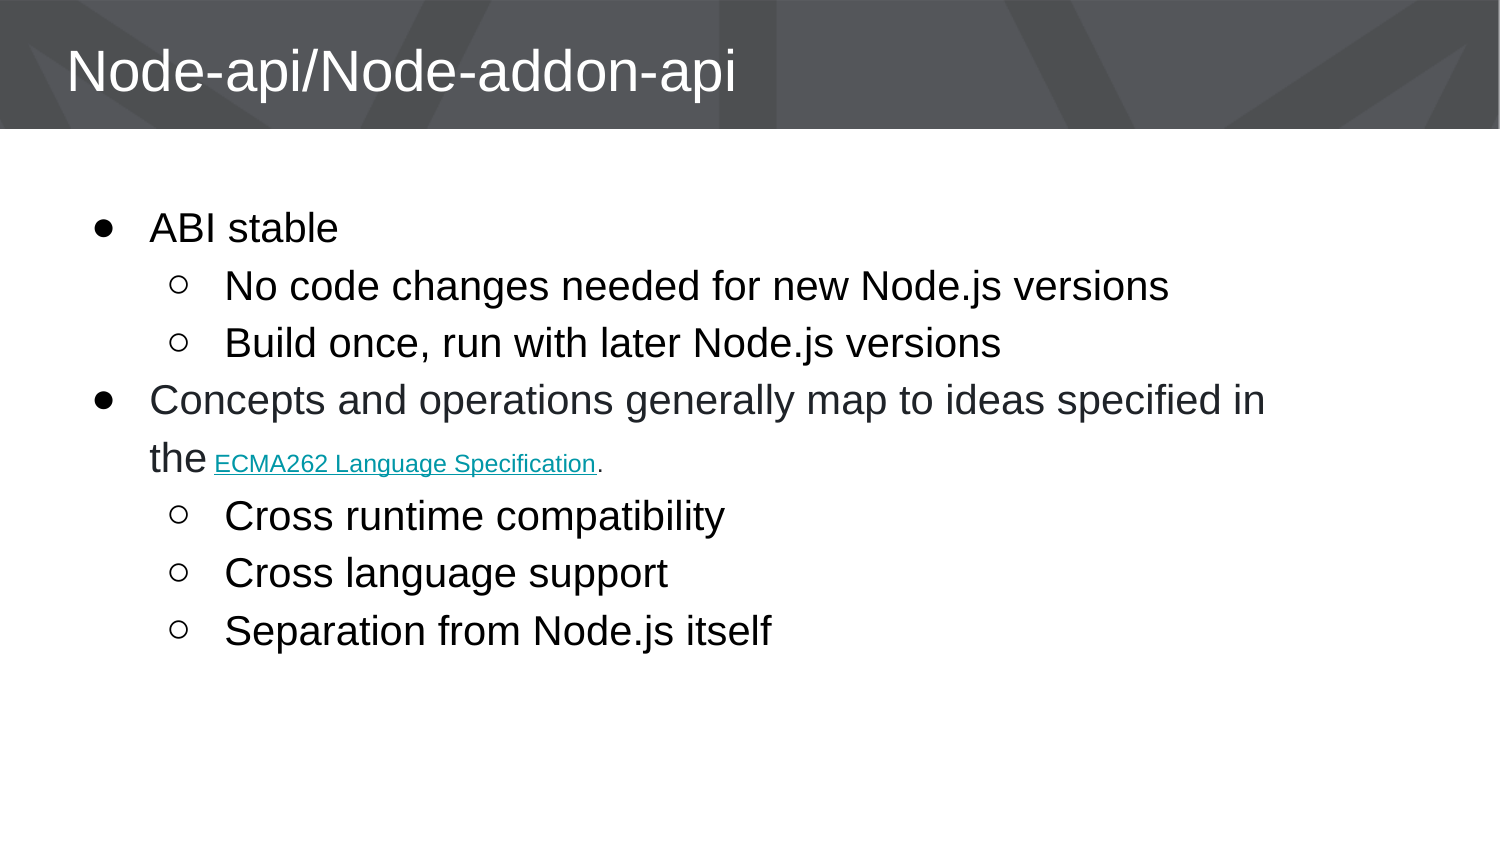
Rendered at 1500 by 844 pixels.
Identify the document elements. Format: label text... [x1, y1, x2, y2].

list ABI stable No code changes needed for new Node.js versions Build once, run with later Node.js versions Concepts and operations generally map to ideas specified in the ECMA262 Language Specification. Cross runtime compatibility Cross language support Separation from Node.js itself [59, 178, 1310, 763]
title Node-api/Node-addon-api [51, 18, 1483, 111]
picture [0, 0, 1500, 129]
